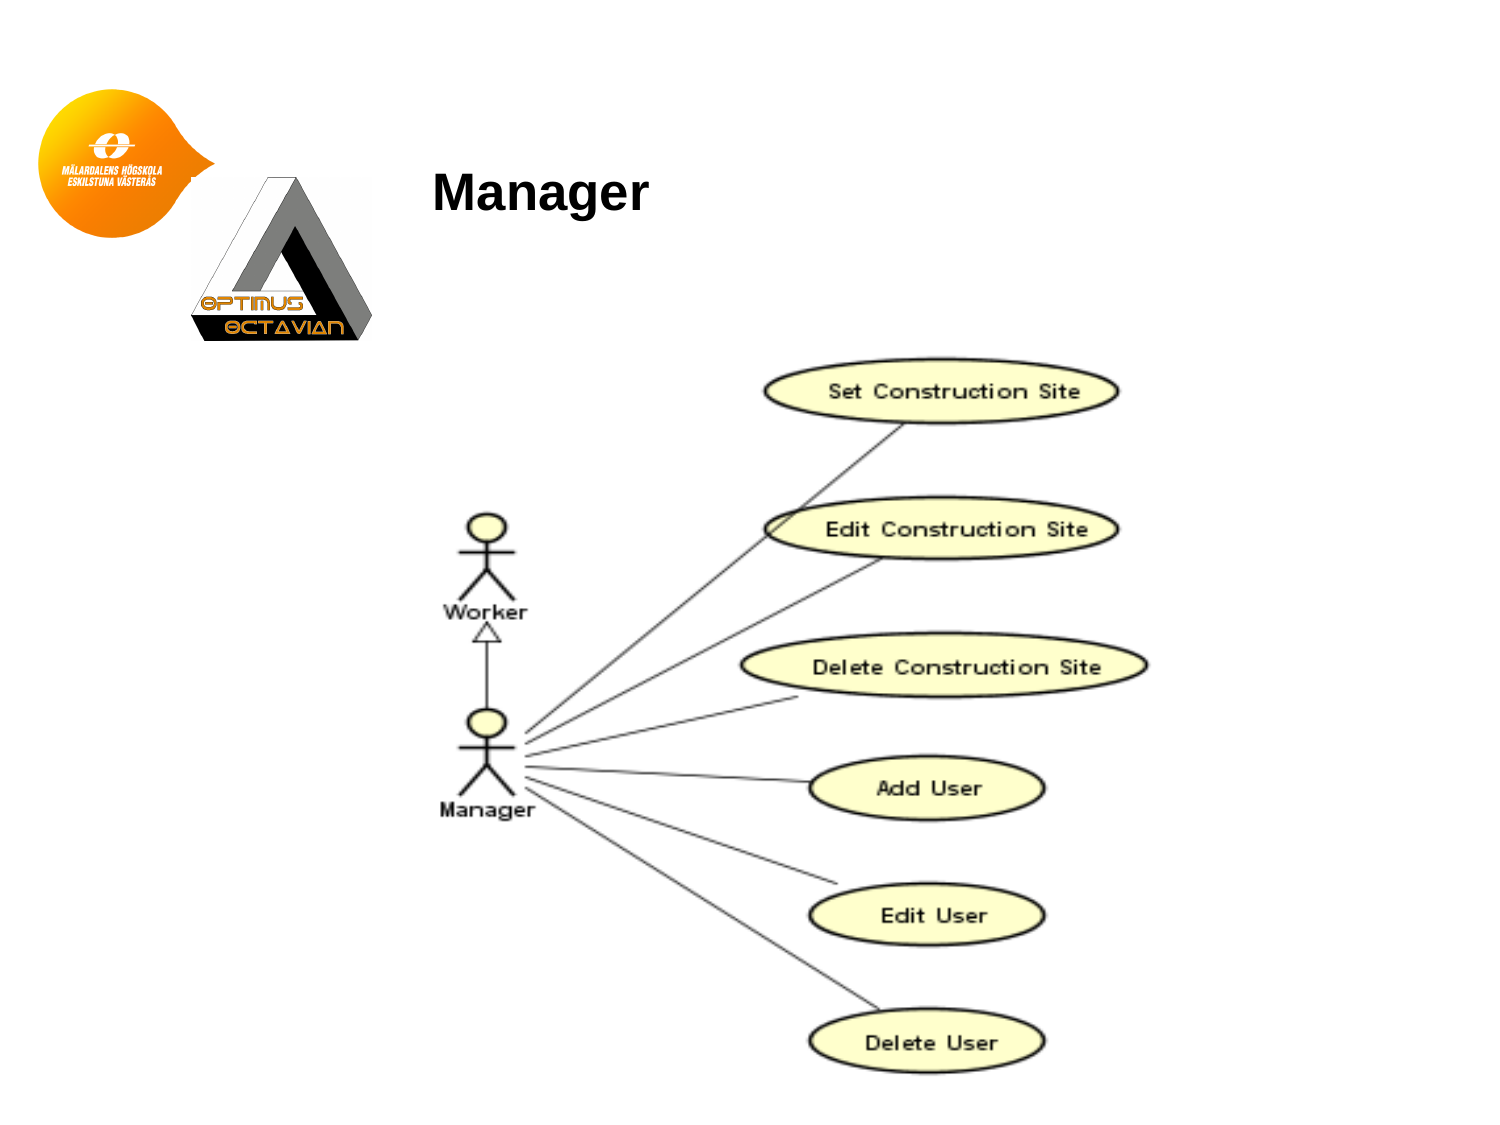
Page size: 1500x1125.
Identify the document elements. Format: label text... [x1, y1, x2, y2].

picture [38, 89, 372, 341]
picture [397, 293, 1188, 1125]
title Manager [418, 134, 1385, 244]
